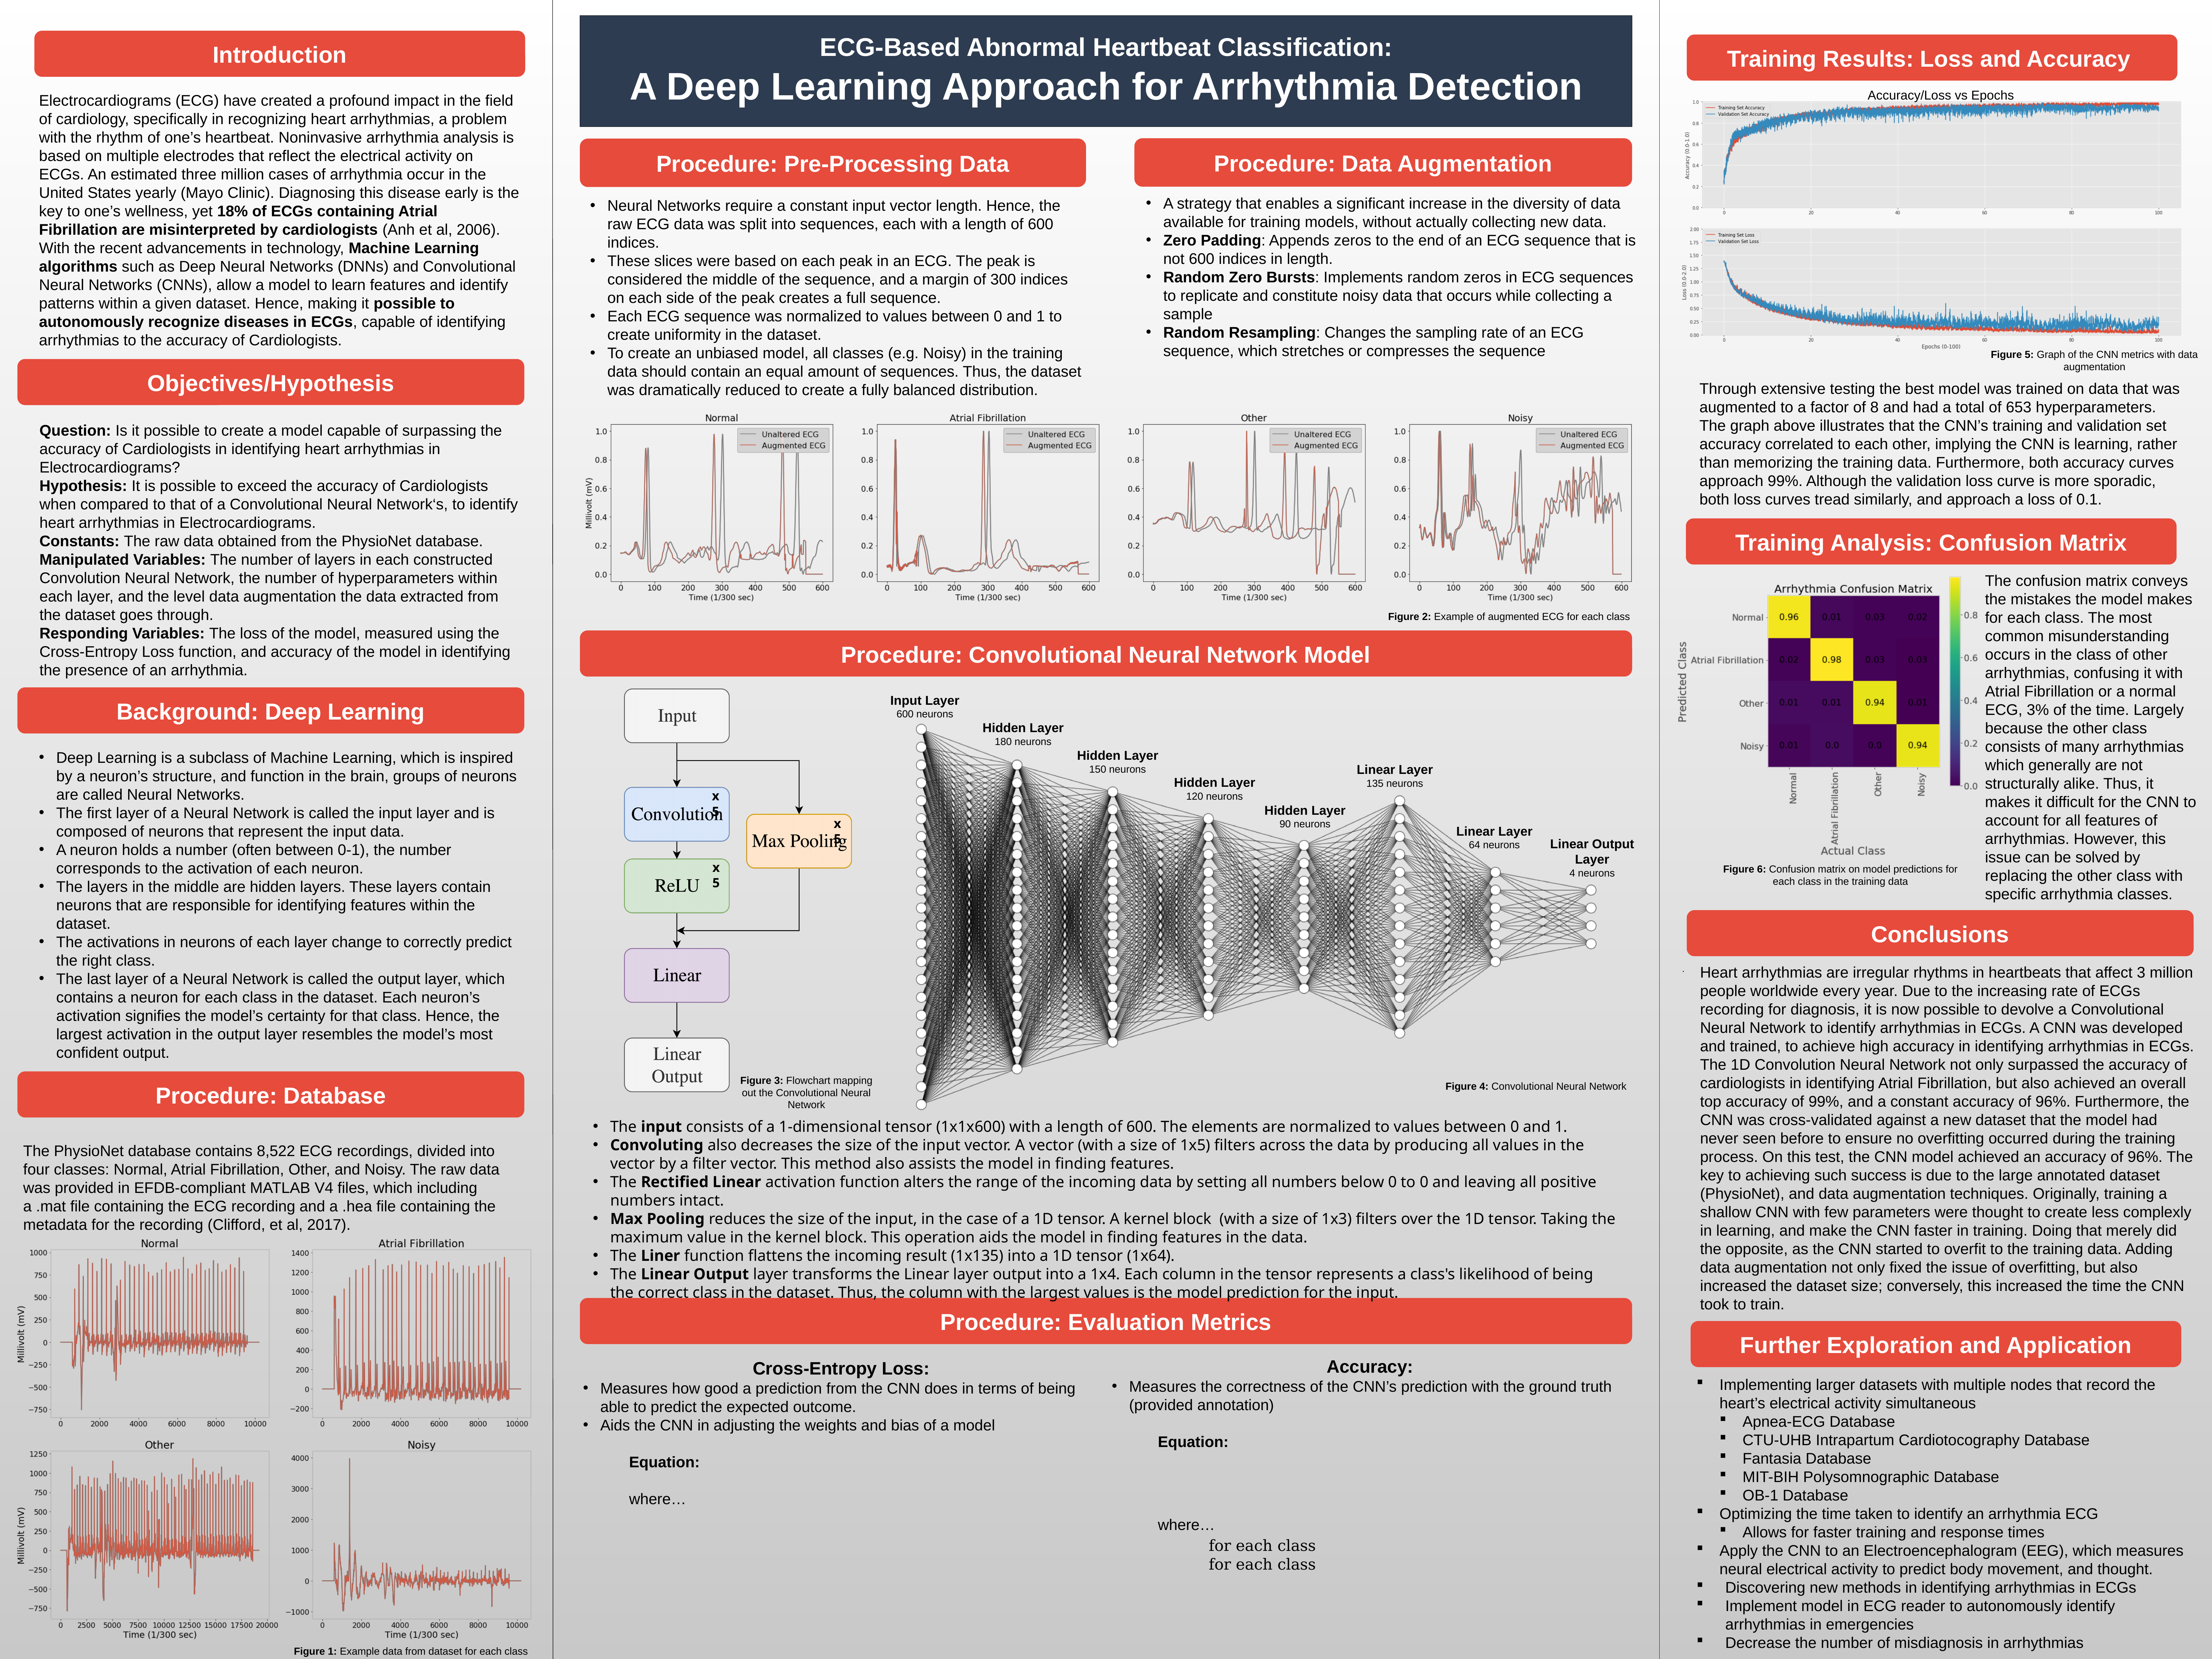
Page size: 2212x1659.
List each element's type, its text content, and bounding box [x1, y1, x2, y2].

text_box The confusion matrix conveys the mistakes the model makes for each class. The most common misunderstanding occurs in the class of other arrhythmias, confusing it with Atrial Fibrillation or a normal ECG, 3% of the time. Largely because the other class consists of many arrhythmias which generally are not structurally alike. Thus, it makes it difficult for the CNN to account for all features of arrhythmias. However, this issue can be solved by replacing the other class with specific arrhythmia classes. [1980, 568, 2204, 905]
text_box Linear Output Layer 4 neurons [1608, 833, 1651, 881]
text_box Through extensive testing the best model was trained on data that was augmented to a factor of 8 and had a total of 653 hyperparameters. The graph above illustrates that the CNN’s training and validation set accuracy correlated to each other, implying the CNN is learning, rather than memorizing the training data. Furthermore, both accuracy curves approach 99%. Although the validation loss curve is more sporadic, both loss curves tread similarly, and approach a loss of 0.1. [1695, 376, 2186, 510]
text_box Input Layer 600 neurons [878, 690, 972, 722]
text_box Figure 1: Example data from dataset for each class [289, 1645, 533, 1659]
picture [1674, 573, 1982, 861]
text_box Electrocardiograms (ECG) have created a profound impact in the field of cardiology, specifically in recognizing heart arrhythmias, a problem with the rhythm of one’s heartbeat. Noninvasive arrhythmia analysis is based on multiple electrodes that reflect the electrical activity on ECGs. An estimated three million cases of arrhythmia occur in the United States yearly (Mayo Clinic). Diagnosing this disease early is the key to one’s wellness, yet 18% of ECGs containing Atrial Fibrillation are misinterpreted by cardiologists (Anh et al, 2006). With the recent advancements in technology, Machine Learning algorithms such as Deep Neural Networks (DNNs) and Convolutional Neural Networks (CNNs), allow a model to learn features and identify patterns within a given dataset. Hence, making it possible to autonomously recognize diseases in ECGs, capable of identifying arrhythmias to the accuracy of Cardiologists. [34, 88, 524, 351]
text_box Question: Is it possible to create a model capable of surpassing the accuracy of Cardiologists in identifying heart arrhythmias in Electrocardiograms? Hypothesis: It is possible to exceed the accuracy of Cardiologists when compared to that of a Convolutional Neural Network‘s, to identify heart arrhythmias in Electrocardiograms. Constants: The raw data obtained from the PhysioNet database. Manipulated Variables: The number of layers in each constructed Convolution Neural Network, the number of hyperparameters within each layer, and the level data augmentation the data extracted from the dataset goes through. Responding Variables: The loss of the model, measured using the Cross-Entropy Loss function, and accuracy of the model in identifying the presence of an arrhythmia. [35, 418, 525, 681]
picture [1679, 97, 2183, 352]
picture [582, 411, 1635, 605]
text_box Figure 2: Example of augmented ECG for each class [1383, 608, 1635, 625]
text_box Accuracy/Loss vs Epochs [1832, 84, 2050, 97]
text_box Procedure: Database [17, 1071, 524, 1118]
text_box Figure 3: Flowchart mapping out the Convolutional Neural Network [729, 1071, 883, 1113]
text_box Procedure: Evaluation Metrics [580, 1298, 1632, 1344]
text_box Deep Learning is a subclass of Machine Learning, which is inspired by a neuron’s structure, and function in the brain, groups of neurons are called Neural Networks. The first layer of a Neural Network is called the input layer and is composed of neurons that represent the input data. A neuron holds a number (often between 0-1), the number corresponds to the activation of each neuron. The layers in the middle are hidden layers. These layers contain neurons that are responsible for identifying features within the dataset. The activations in neurons of each layer change to correctly predict the right class. The last layer of a Neural Network is called the output layer, which contains a neuron for each class in the dataset. Each neuron’s activation signifies the model’s certainty for that class. Hence, the largest activation in the output layer resembles the model’s most confident output. [34, 745, 525, 1063]
text_box Training Results: Loss and Accuracy [1687, 34, 2178, 81]
picture [14, 1236, 534, 1643]
text_box Implementing larger datasets with multiple nodes that record the heart’s electrical activity simultaneous Apnea-ECG Database CTU-UHB Intrapartum Cardiotocography Database Fantasia Database MIT-BIH Polysomnographic Database OB-1 Database Optimizing the time taken to identify an arrhythmia ECG Allows for faster training and response times Apply the CNN to an Electroencephalogram (EEG), which measures neural electrical activity to predict body movement, and thought. Discovering new methods in identifying arrhythmias in ECGs Implement model in ECG reader to autonomously identify arrhythmias in emergencies Decrease the number of misdiagnosis in arrhythmias [1692, 1372, 2197, 1654]
text_box Figure 5: Graph of the CNN metrics with data augmentation [1985, 345, 2204, 375]
text_box Procedure: Convolutional Neural Network Model [580, 630, 1632, 677]
text_box A strategy that enables a significant increase in the diversity of data available for training models, without actually collecting new data. Zero Padding: Appends zeros to the end of an ECG sequence that is not 600 indices in length. Random Zero Bursts: Implements random zeros in ECG sequences to replicate and constitute noisy data that occurs while collecting a sample Random Resampling: Changes the sampling rate of an ECG sequence, which stretches or compresses the sequence [1141, 191, 1649, 362]
text_box Objectives/Hypothesis [17, 359, 524, 405]
text_box Background: Deep Learning [17, 687, 524, 734]
text_box Further Exploration and Application [1690, 1321, 2182, 1367]
text_box Procedure: Data Augmentation [1134, 138, 1632, 187]
title v [580, 15, 1632, 127]
text_box The input consists of a 1-dimensional tensor (1x1x600) with a length of 600. The elements are normalized to values between 0 and 1. Convoluting also decreases the size of the input vector. A vector (with a size of 1x5) filters across the data by producing all values in the vector by a filter vector. This method also assists the model in finding features. The Rectified Linear activation function alters the range of the incoming data by setting all numbers below 0 to 0 and leaving all positive numbers intact. Max Pooling reduces the size of the input, in the case of a 1D tensor. A kernel block (with a size of 1x3) filters over the 1D tensor. Taking the maximum value in the kernel block. This operation aids the model in finding features in the data. The Liner function flattens the incoming result (1x135) into a 1D tensor (1x64). The Linear Output layer transforms the Linear layer output into a 1x4. Each column in the tensor represents a class's likelihood of being the correct class in the dataset. Thus, the column with the largest values is the model prediction for the input. [588, 1114, 1622, 1303]
text_box Training Analysis: Confusion Matrix [1686, 518, 2177, 565]
picture [624, 688, 852, 1092]
text_box The PhysioNet database contains 8,522 ECG recordings, divided into four classes: Normal, Atrial Fibrillation, Other, and Noisy. The raw data was provided in EFDB-compliant MATLAB V4 files, which including a .mat file containing the ECG recording and a .hea file containing the metadata for the recording (Clifford, et al, 2017). [18, 1139, 523, 1235]
text_box Neural Networks require a constant input vector length. Hence, the raw ECG data was split into sequences, each with a length of 600 indices. These slices were based on each peak in an ECG. The peak is considered the middle of the sequence, and a margin of 300 indices on each side of the peak creates a full sequence. Each ECG sequence was normalized to values between 0 and 1 to create uniformity in the dataset. To create an unbiased model, all classes (e.g. Noisy) in the training data should contain an equal amount of sequences. Thus, the dataset was dramatically reduced to create a fully balanced distribution. [585, 193, 1092, 401]
text_box Conclusions [1687, 910, 2194, 956]
text_box Introduction [34, 30, 525, 77]
picture [896, 714, 1607, 1125]
text_box Procedure: Pre-Processing Data [580, 139, 1086, 187]
text_box Figure 6: Confusion matrix on model predictions for each class in the training data [1714, 863, 1967, 889]
text_box Heart arrhythmias are irregular rhythms in heartbeats that affect 3 million people worldwide every year. Due to the increasing rate of ECGs recording for diagnosis, it is now possible to devolve a Convolutional Neural Network to identify arrhythmias in ECGs. A CNN was developed and trained, to achieve high accuracy in identifying arrhythmias in ECGs. The 1D Convolution Neural Network not only surpassed the accuracy of cardiologists in identifying Atrial Fibrillation, but also achieved an overall top accuracy of 99%, and a constant accuracy of 96%. Furthermore, the CNN was cross-validated against a new dataset that the model had never seen before to ensure no overfitting occurred during the training process. On this test, the CNN model achieved an accuracy of 96%. The key to achieving such success is due to the large annotated dataset (PhysioNet), and data augmentation techniques. Originally, training a shallow CNN with few parameters were thought to create less complexly in learning, and make the CNN faster in training. Doing that merely did the opposite, as the CNN started to overfit to the training data. Adding data augmentation not only fixed the issue of overfitting, but also increased the dataset size; conversely, this increased the time the CNN took to train. [1678, 960, 2204, 1315]
text_box Figure 4: Convolutional Neural Network [1608, 1077, 1632, 1094]
text_box ECG-Based Abnormal Heartbeat Classification: A Deep Learning Approach for Arrhythmia Detection [599, 30, 1614, 138]
